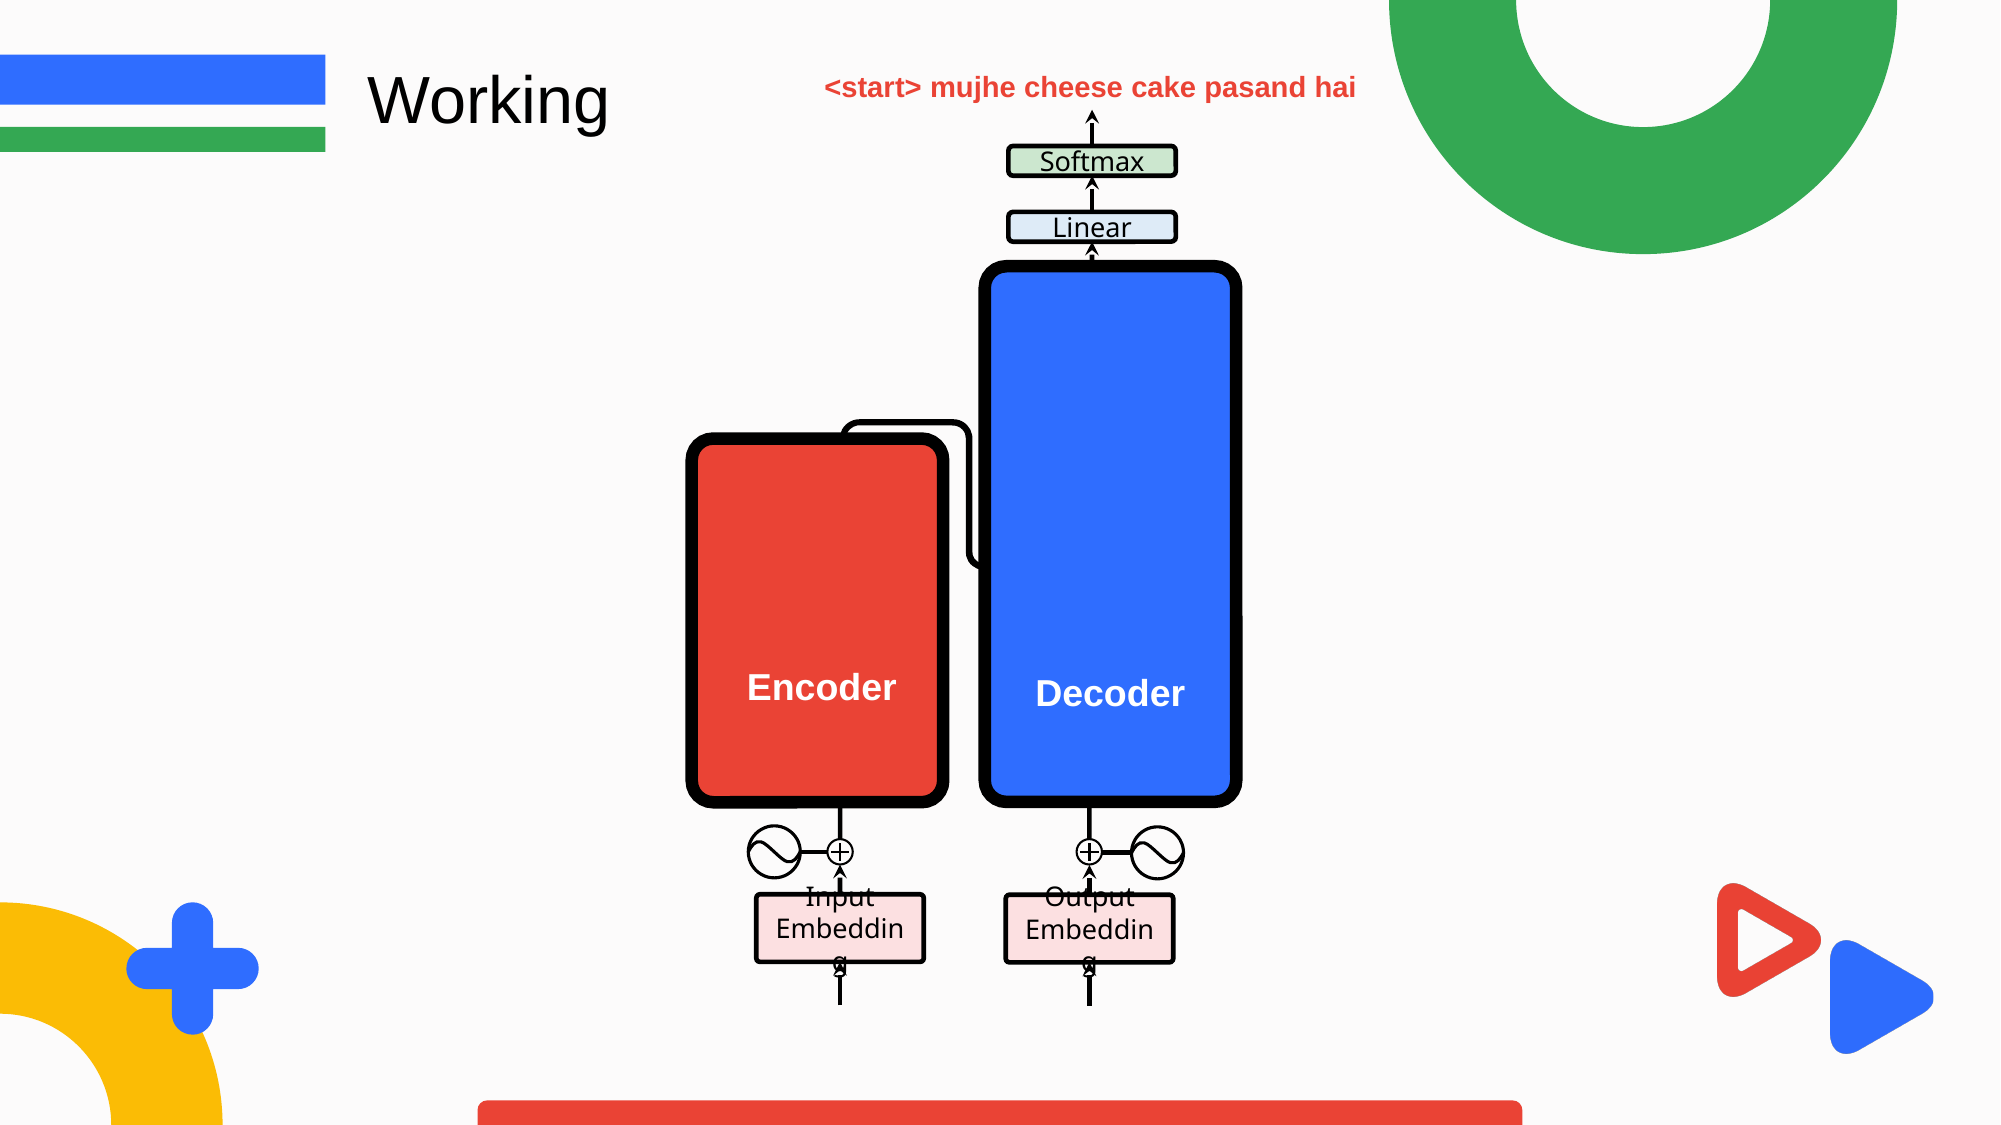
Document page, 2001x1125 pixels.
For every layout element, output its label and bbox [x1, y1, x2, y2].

picture [1717, 883, 1821, 997]
picture [1830, 940, 1934, 1054]
text_box [352, 49, 626, 145]
text_box [691, 60, 1376, 1006]
